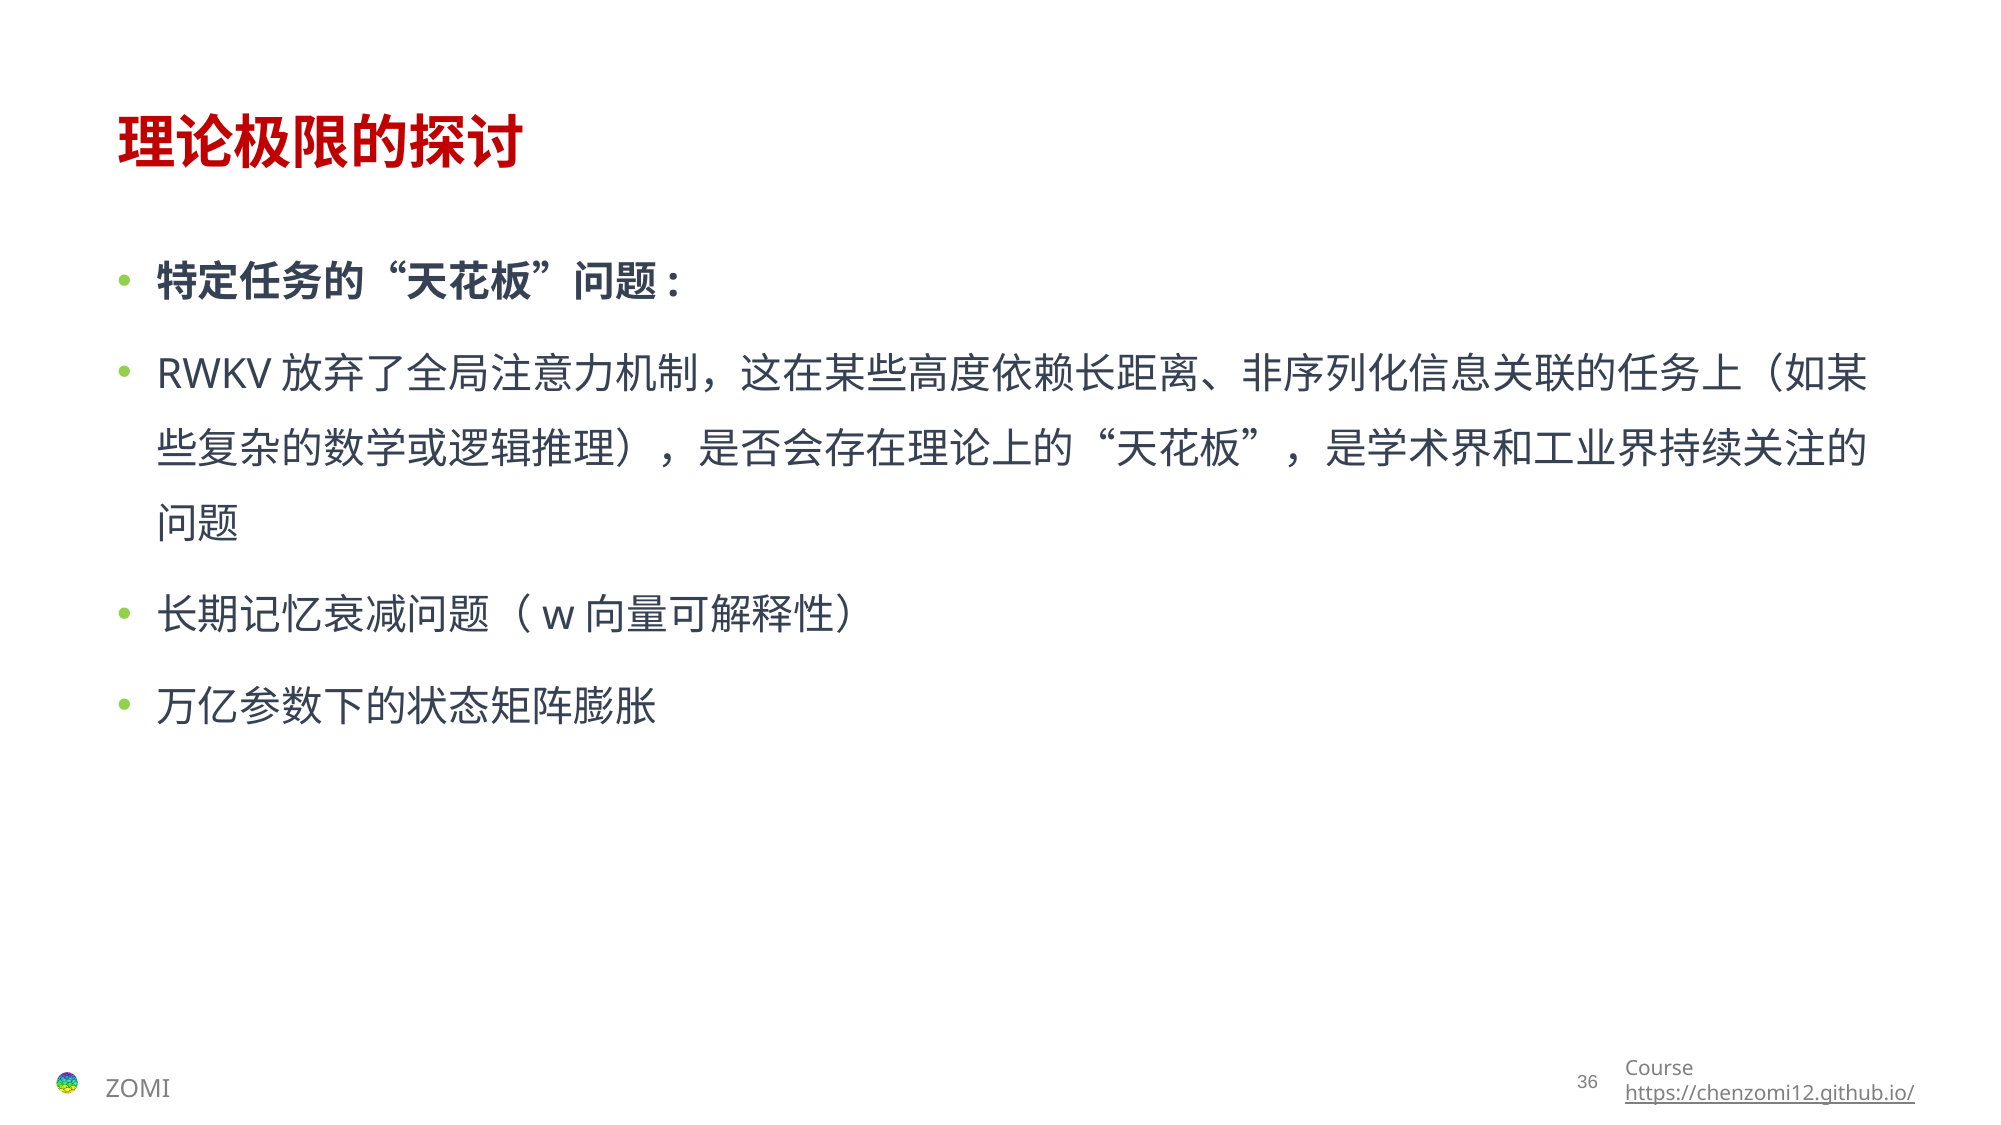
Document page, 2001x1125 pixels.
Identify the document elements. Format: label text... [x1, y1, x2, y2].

list 特定任务的“天花板”问题: RWKV放弃了全局注意力机制，这在某些高度依赖长距离、非序列化信息关联的任务上（如某些复杂的数学或逻辑推理），是否会存在理论上的“天花板”，是学术界和工业界持续关注的问题 长期记忆衰减问题（w向量可解释性） 万亿参数下的状态矩阵膨胀 [102, 222, 1901, 1042]
picture [57, 1073, 77, 1093]
title 理论极限的探讨 [102, 91, 1901, 189]
